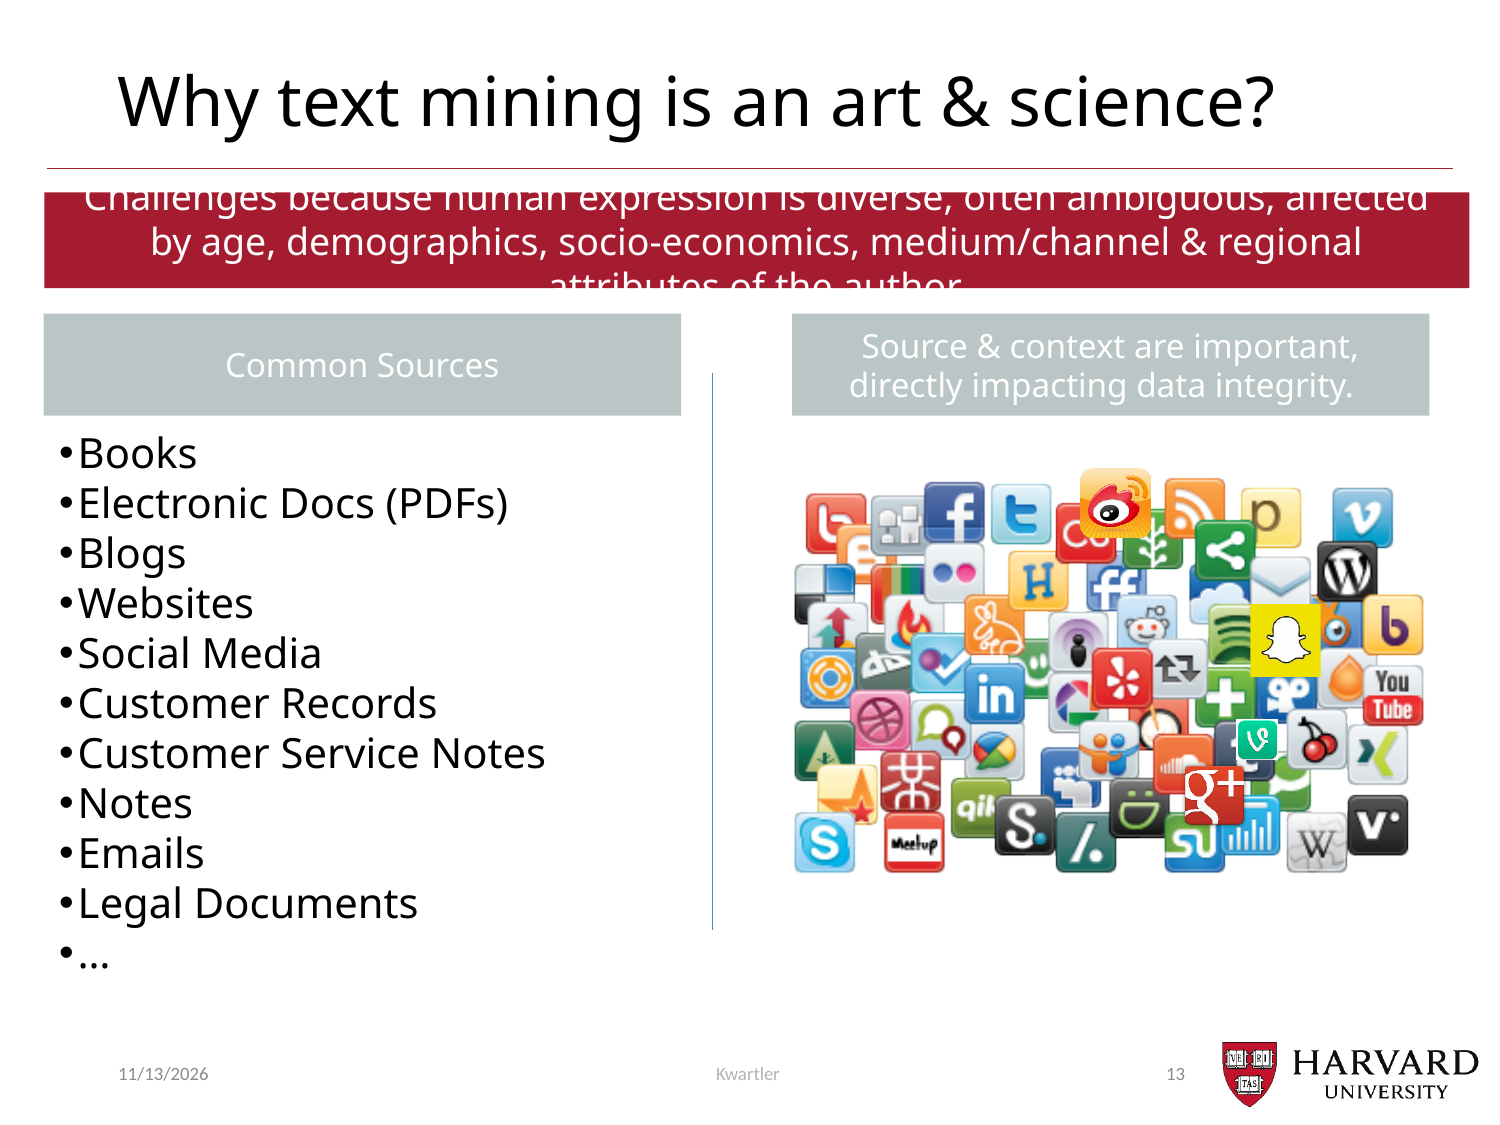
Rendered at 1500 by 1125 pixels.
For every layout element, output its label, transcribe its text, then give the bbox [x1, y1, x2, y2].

title Why text mining is an art & science? [103, 59, 1397, 157]
text_box Common Sources [43, 313, 682, 416]
footer Kwartler [496, 1042, 1004, 1103]
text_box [789, 444, 1428, 902]
text_box Source & context are important, directly impacting data integrity. [792, 313, 1430, 416]
text_box Books Electronic Docs (PDFs) Blogs Websites Social Media Customer Records Customer Service Notes Notes Emails Legal Documents … [44, 419, 753, 985]
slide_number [103, 1042, 441, 1103]
text_box Challenges because human expression is diverse, often ambiguous, affected by age, demographics, socio-economics, medium/channel & regional attributes of the author. [44, 192, 1470, 289]
picture [1200, 1024, 1500, 1125]
slide_number 13 [1059, 1042, 1200, 1103]
